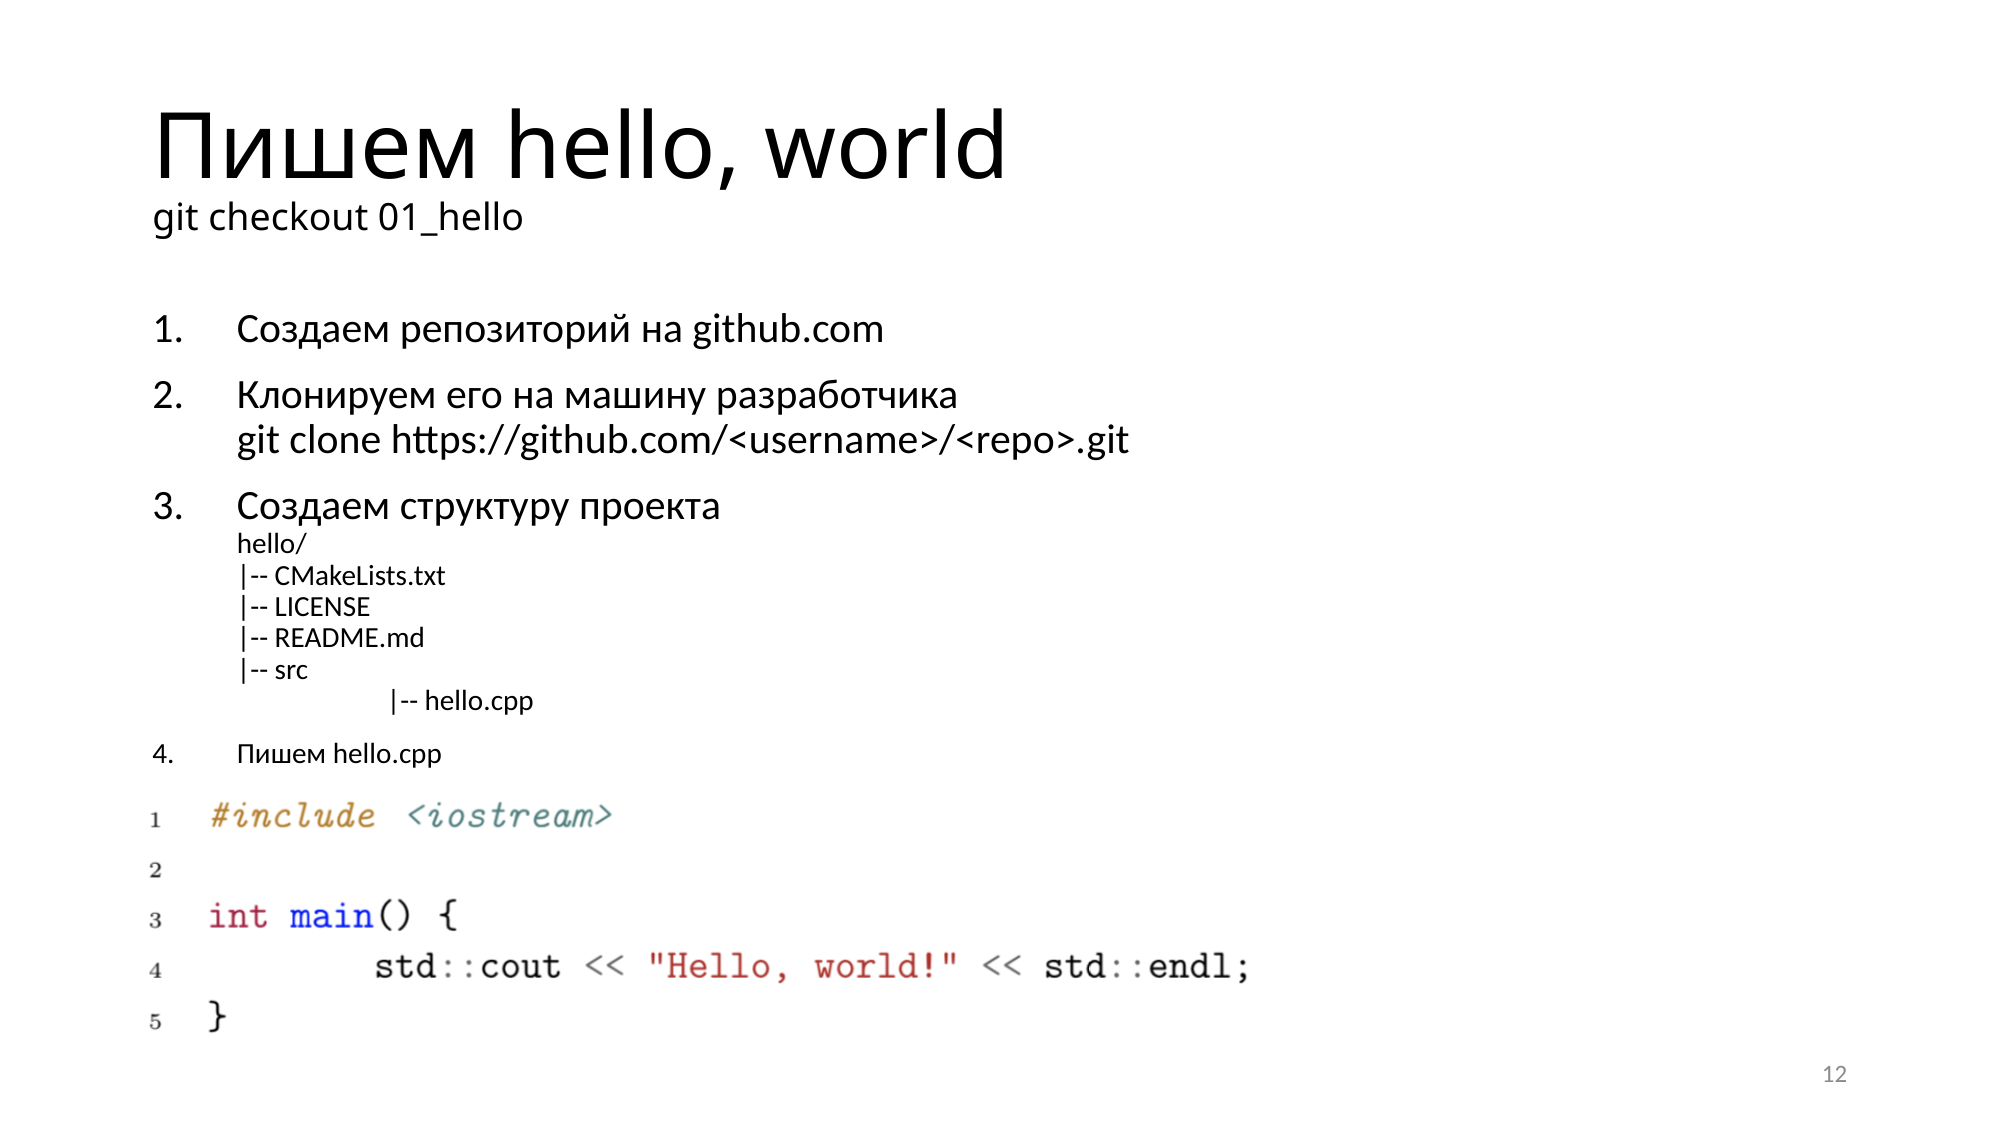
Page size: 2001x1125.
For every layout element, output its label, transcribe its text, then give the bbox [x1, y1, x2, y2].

slide_number 12 [1412, 1042, 1863, 1103]
title Пишем hello, world git checkout 01_hello [137, 59, 1863, 278]
picture [119, 797, 1308, 1073]
list Создаем репозиторий на github.com Клонируем его на машину разработчика git clone https://github.com/<username>/<repo>.git Создаем структуру проекта hello/ |-- CMakeLists.txt |-- LICENSE |-- README.md |-- src |-- hello.cpp Пишем hello.cpp [137, 299, 1863, 1014]
